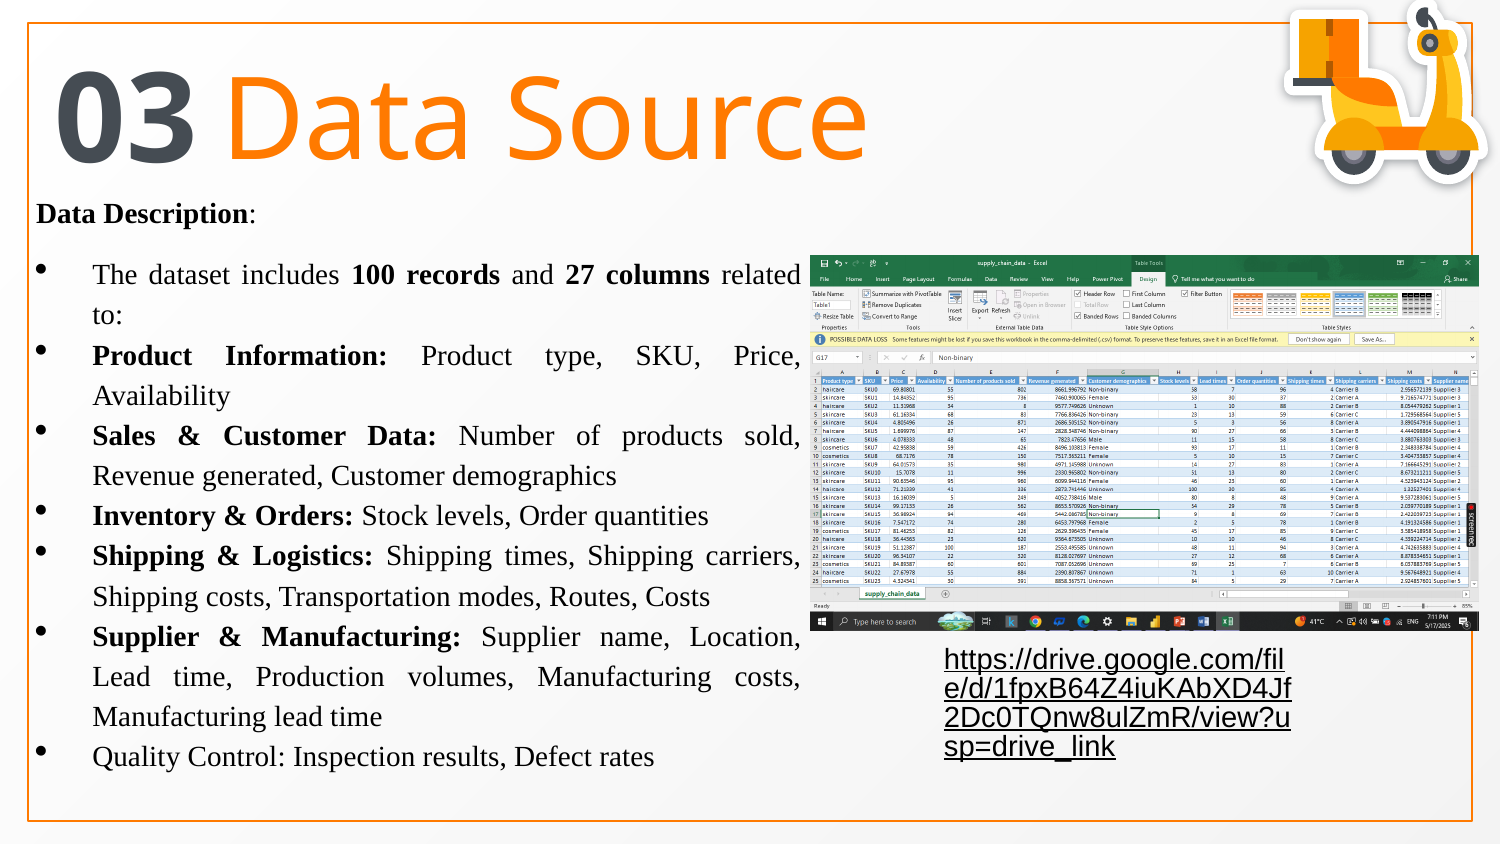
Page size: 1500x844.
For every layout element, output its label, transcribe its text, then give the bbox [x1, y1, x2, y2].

title Data Source [219, 29, 900, 198]
title 03 [33, 28, 219, 182]
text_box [1293, 6, 1479, 176]
text_box https://drive.google.com/file/d/1fpxB64Z4iuKAbXD4Jf2Dc0TQnw8ulZmR/view?usp=drive_link [929, 639, 1309, 718]
picture [810, 254, 1479, 631]
text_box Data Description: The dataset includes 100 records and 27 columns related to: Product Information: Product type, SKU, Price, Availability Sales & Customer Data: Number of products sold, Revenue generated, Customer demographics Inventory & Orders: Stock levels, Order quantities Shipping & Logistics: Shipping times, Shipping carriers, Shipping costs, Transportation modes, Routes, Costs Supplier & Manufacturing: Supplier name, Location, Lead time, Production volumes, Manufacturing costs, Manufacturing lead time Quality Control: Inspection results, Defect rates [21, 182, 817, 780]
